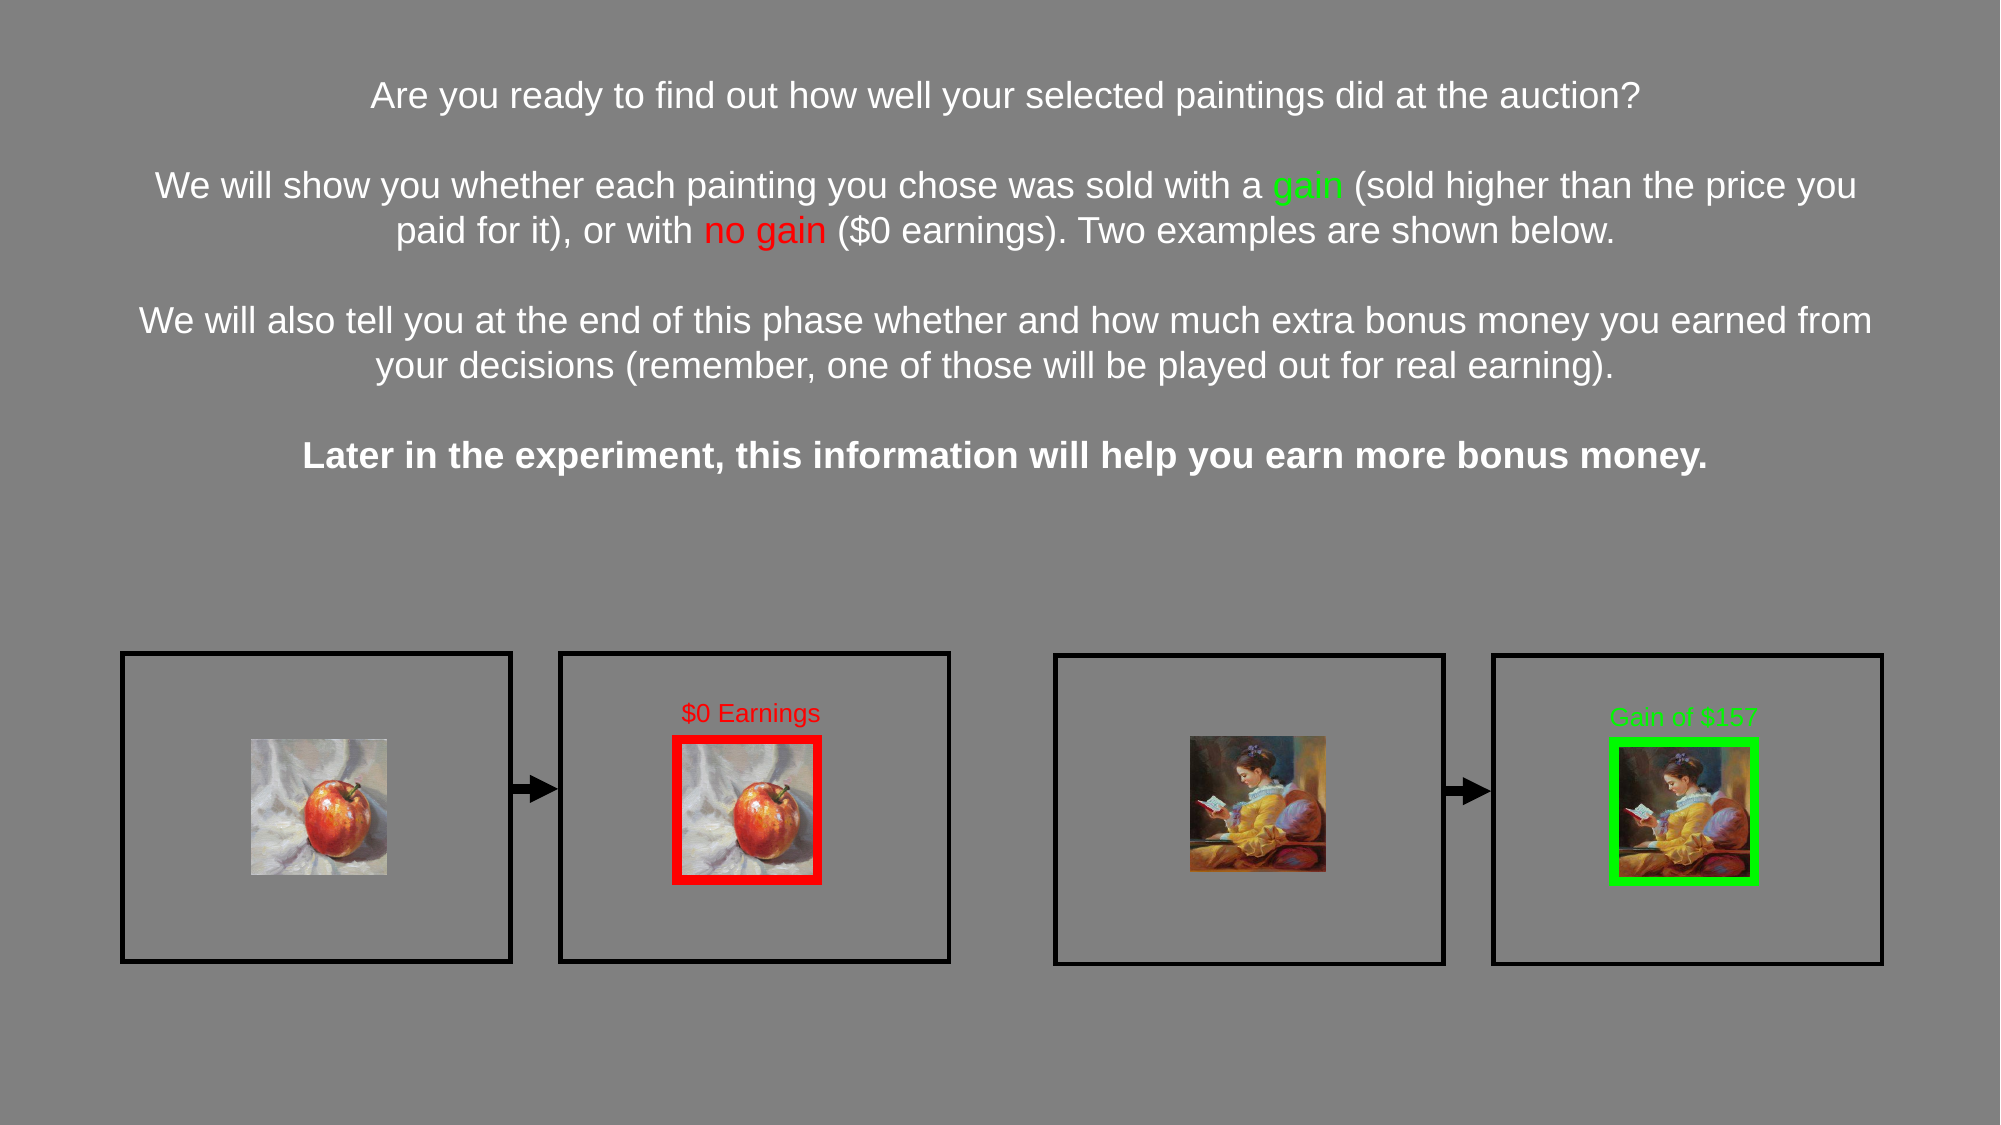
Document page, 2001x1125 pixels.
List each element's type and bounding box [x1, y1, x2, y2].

text_box [0, 0, 2000, 1125]
